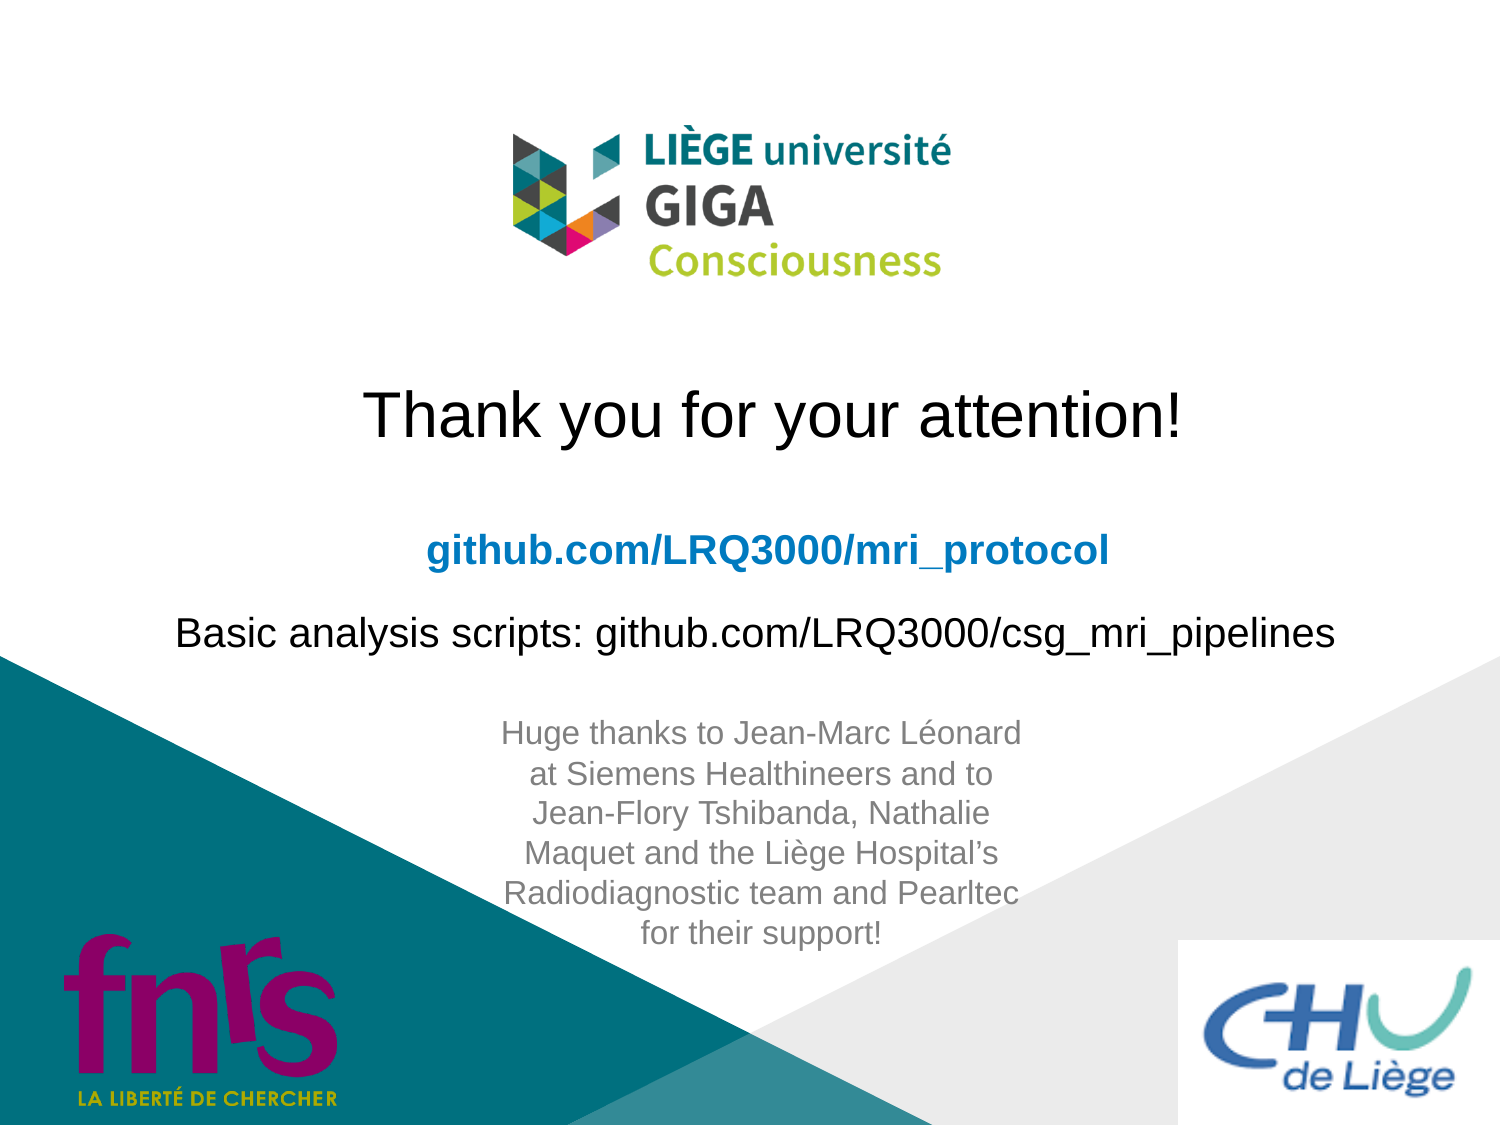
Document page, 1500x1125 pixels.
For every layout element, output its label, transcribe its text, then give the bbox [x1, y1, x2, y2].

text_box github.com/LRQ3000/mri_protocol [411, 515, 1126, 580]
text_box Basic analysis scripts: github.com/LRQ3000/csg_mri_pipelines [123, 597, 1388, 663]
picture [1177, 940, 1500, 1125]
list Huge thanks to Jean-Marc Léonard at Siemens Healthineers and to Jean-Flory Tshibanda, Nathalie Maquet and the Liège Hospital’s Radiodiagnostic team and Pearltec for their support! [477, 703, 1046, 965]
picture [64, 933, 337, 1107]
title Thank you for your attention! [311, 313, 1235, 509]
picture [513, 125, 987, 302]
